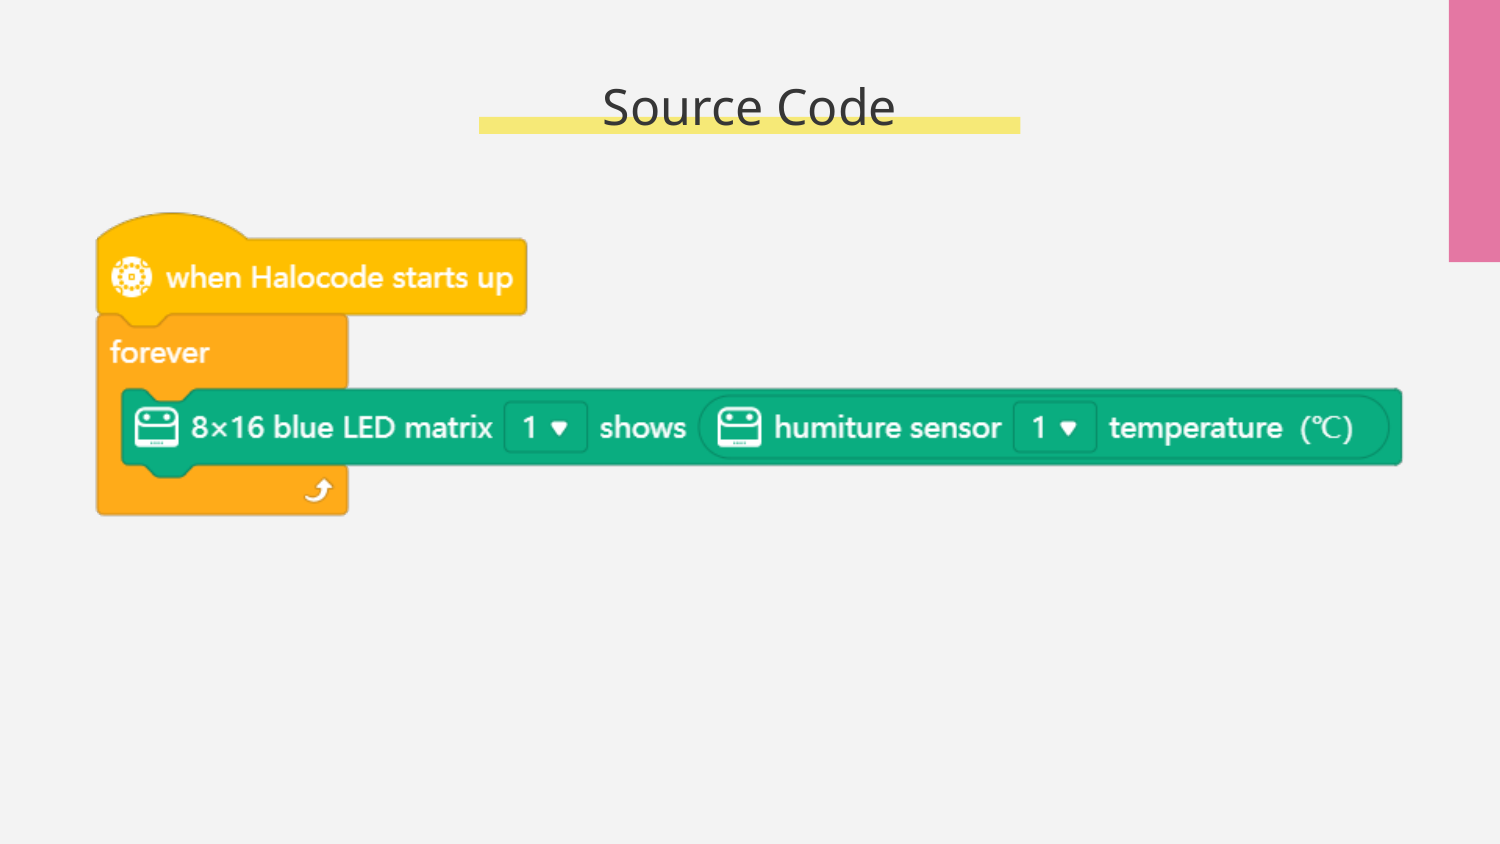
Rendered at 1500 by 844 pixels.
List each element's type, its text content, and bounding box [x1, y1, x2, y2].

title Source Code [51, 60, 1449, 155]
picture [81, 198, 1419, 533]
